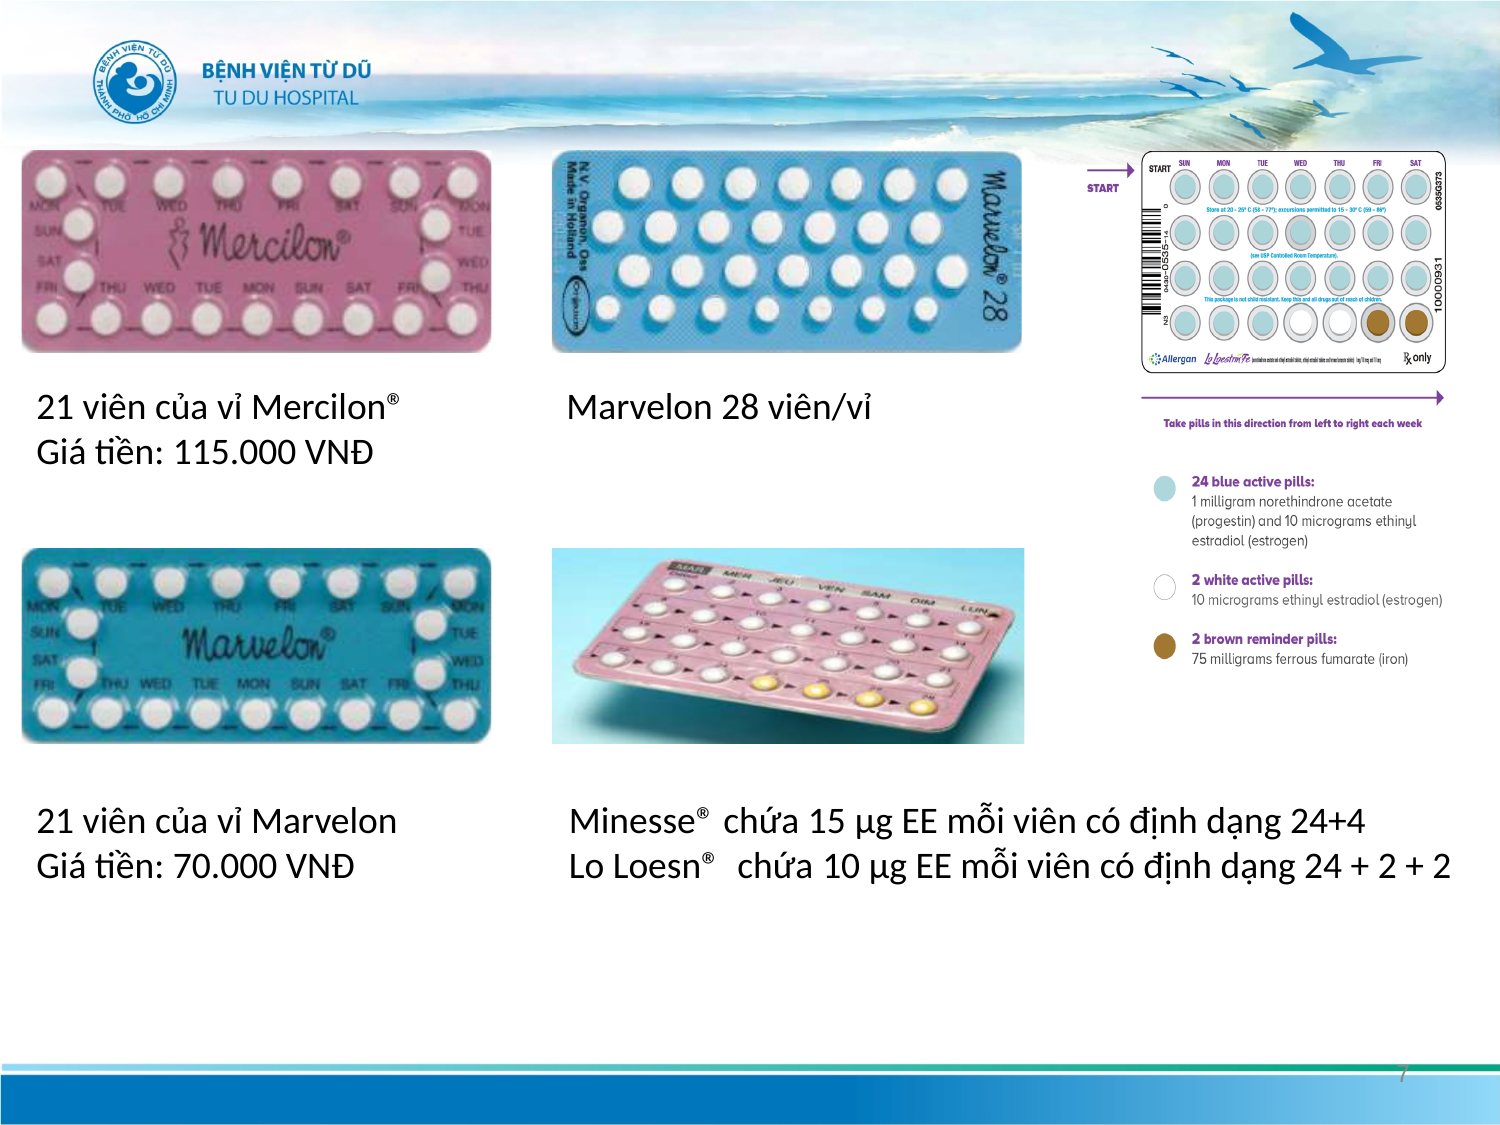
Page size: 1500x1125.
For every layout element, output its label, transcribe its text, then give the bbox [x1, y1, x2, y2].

text_box 21 viên của vỉ Mercilon® Giá tiền: 115.000 VNĐ [21, 374, 492, 480]
slide_number 7 [1074, 1042, 1425, 1103]
text_box Marvelon 28 viên/vỉ [551, 374, 1022, 435]
picture [0, 0, 1500, 1125]
text_box Minesse® chứa 15 μg EE mỗi viên có định dạng 24+4 Lo Loesn® chứa 10 μg EE mỗi viên có định dạng 24 + 2 + 2 [554, 788, 1479, 893]
text_box 21 viên của vỉ Marvelon Giá tiền: 70.000 VNĐ [21, 788, 492, 893]
